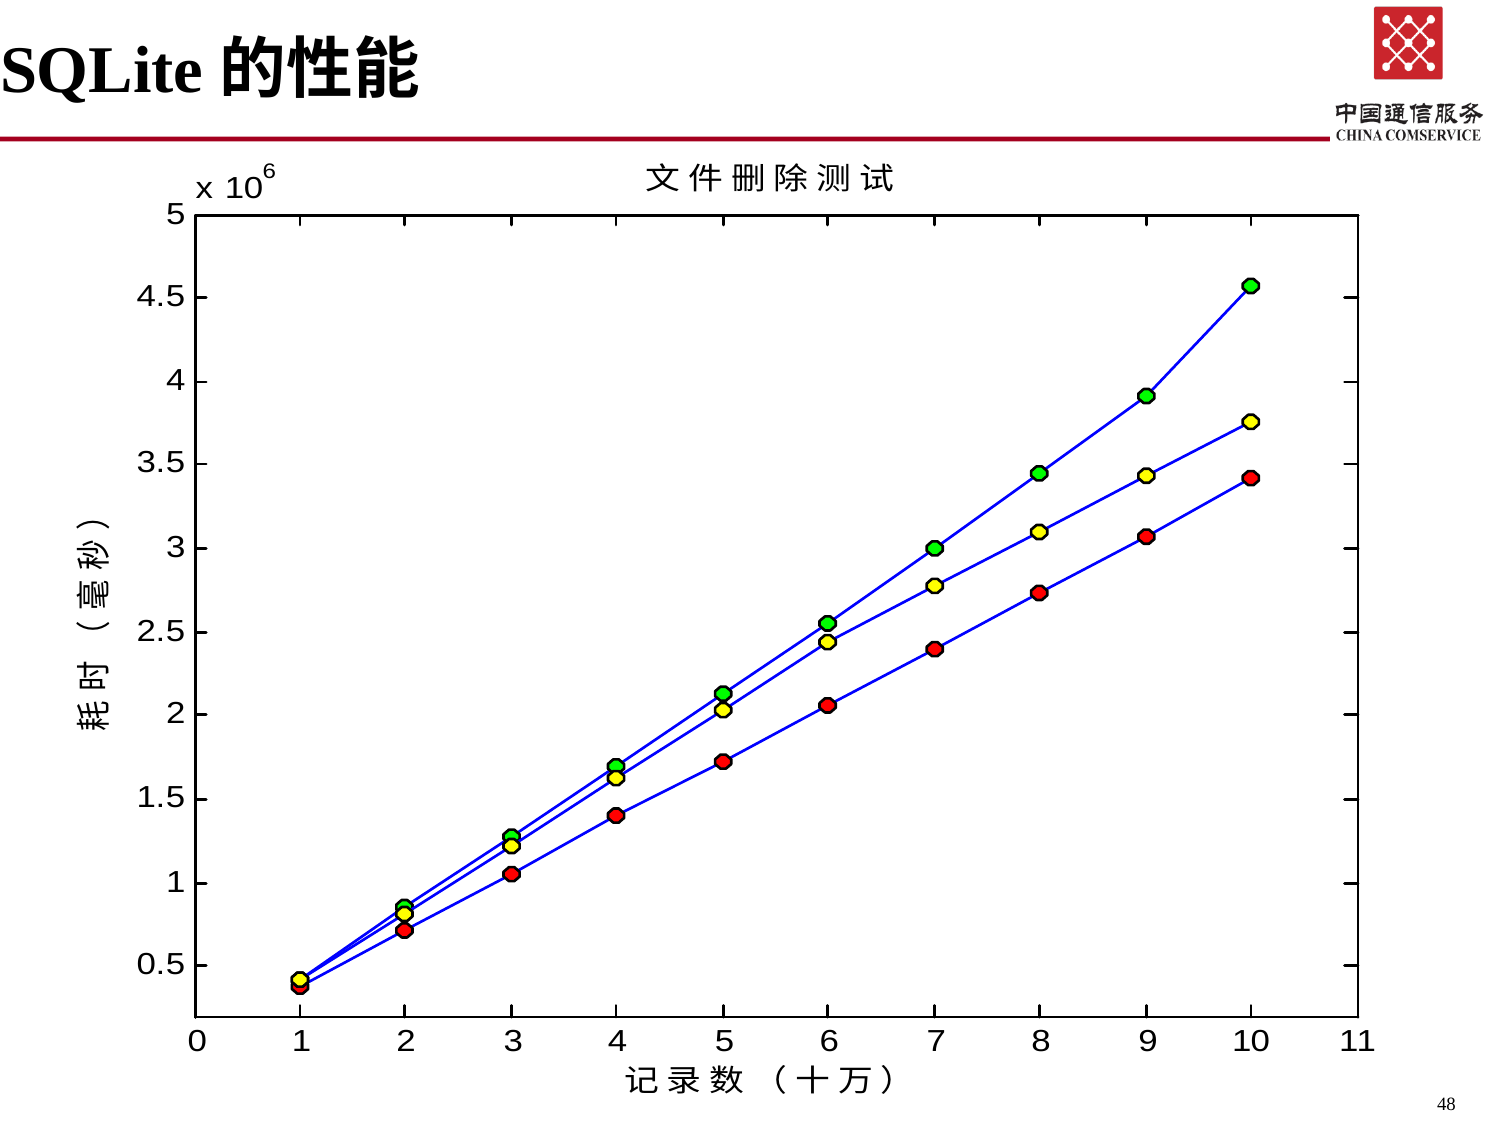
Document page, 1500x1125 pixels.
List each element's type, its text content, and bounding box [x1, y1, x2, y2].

picture [0, 140, 1500, 1125]
title SQLite的性能 [0, 0, 1500, 140]
